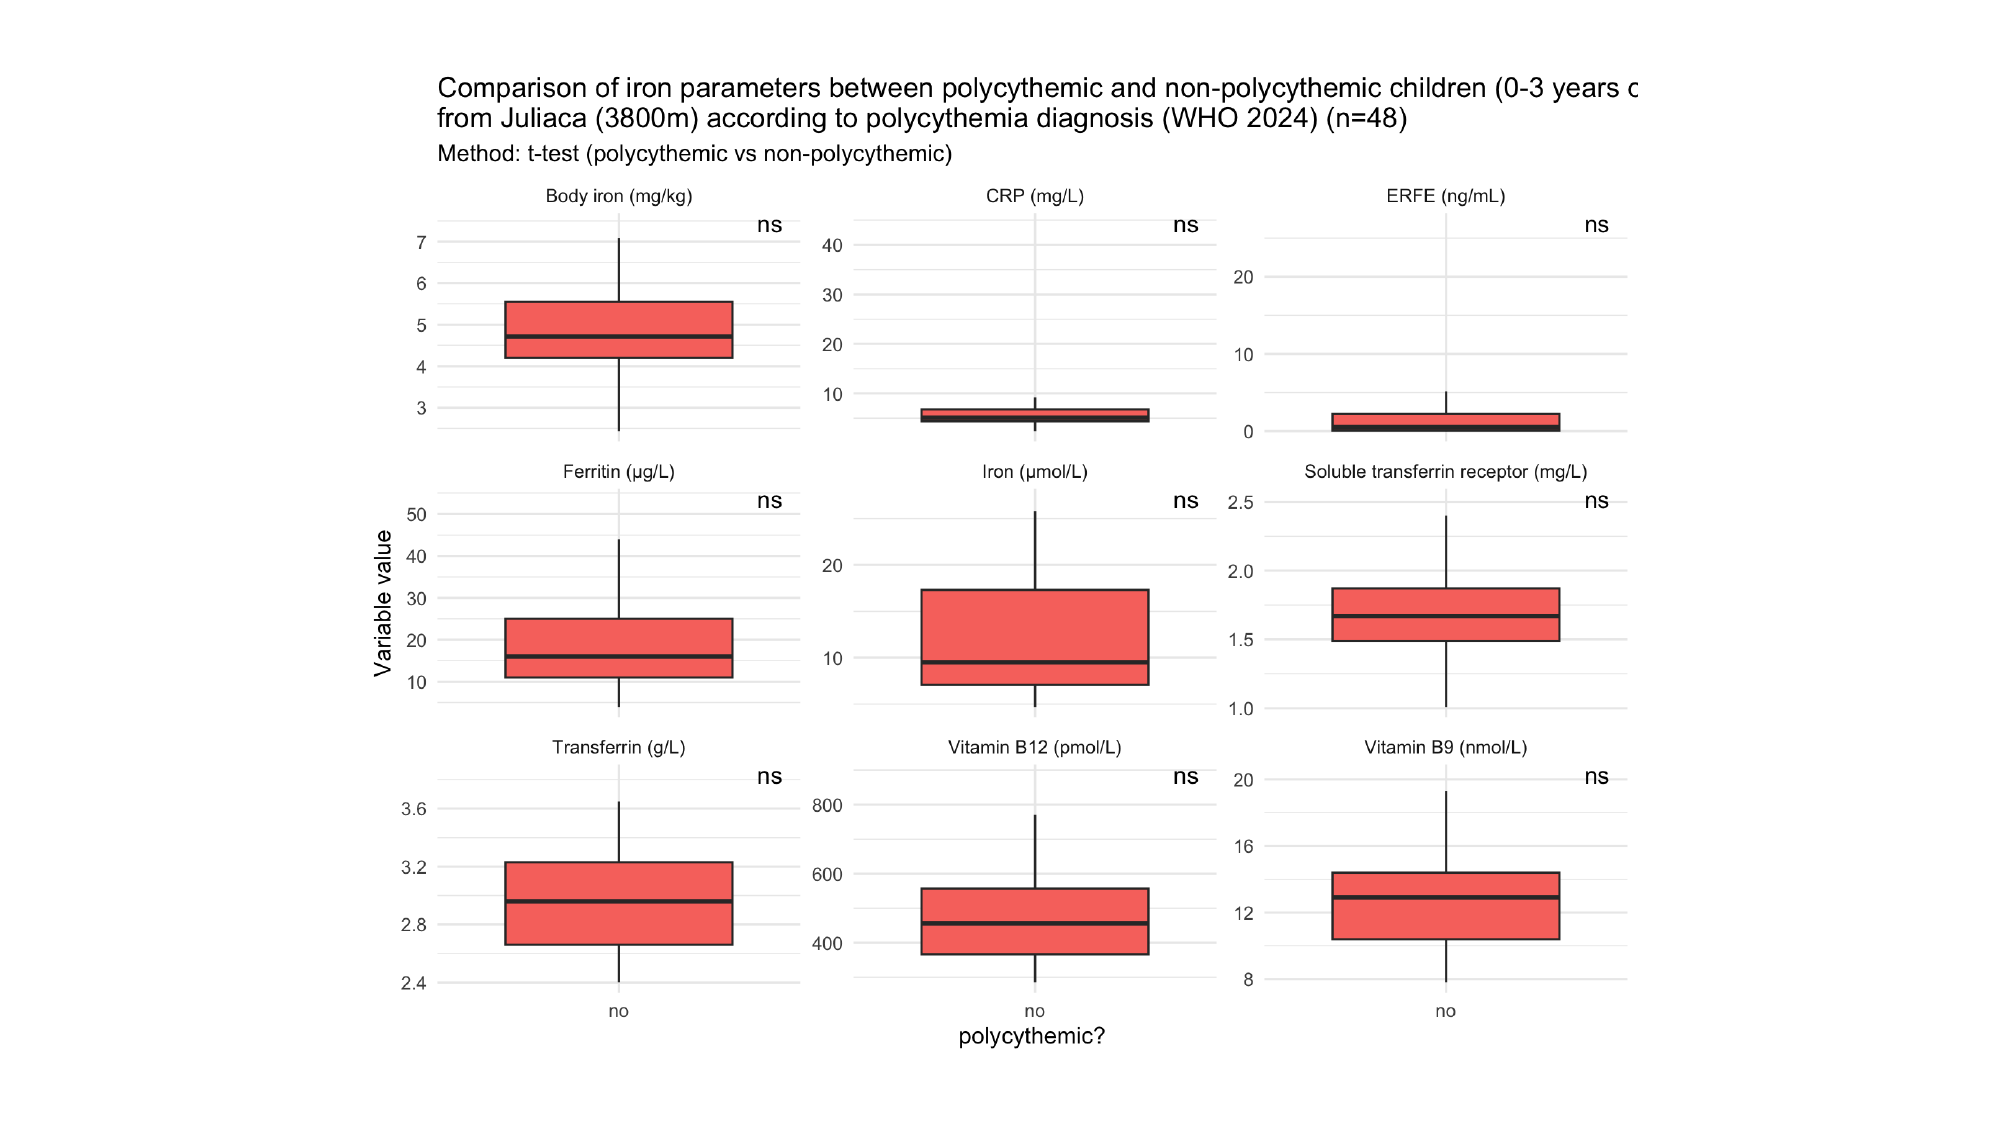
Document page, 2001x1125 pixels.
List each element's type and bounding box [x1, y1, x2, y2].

picture [361, 65, 1638, 1060]
